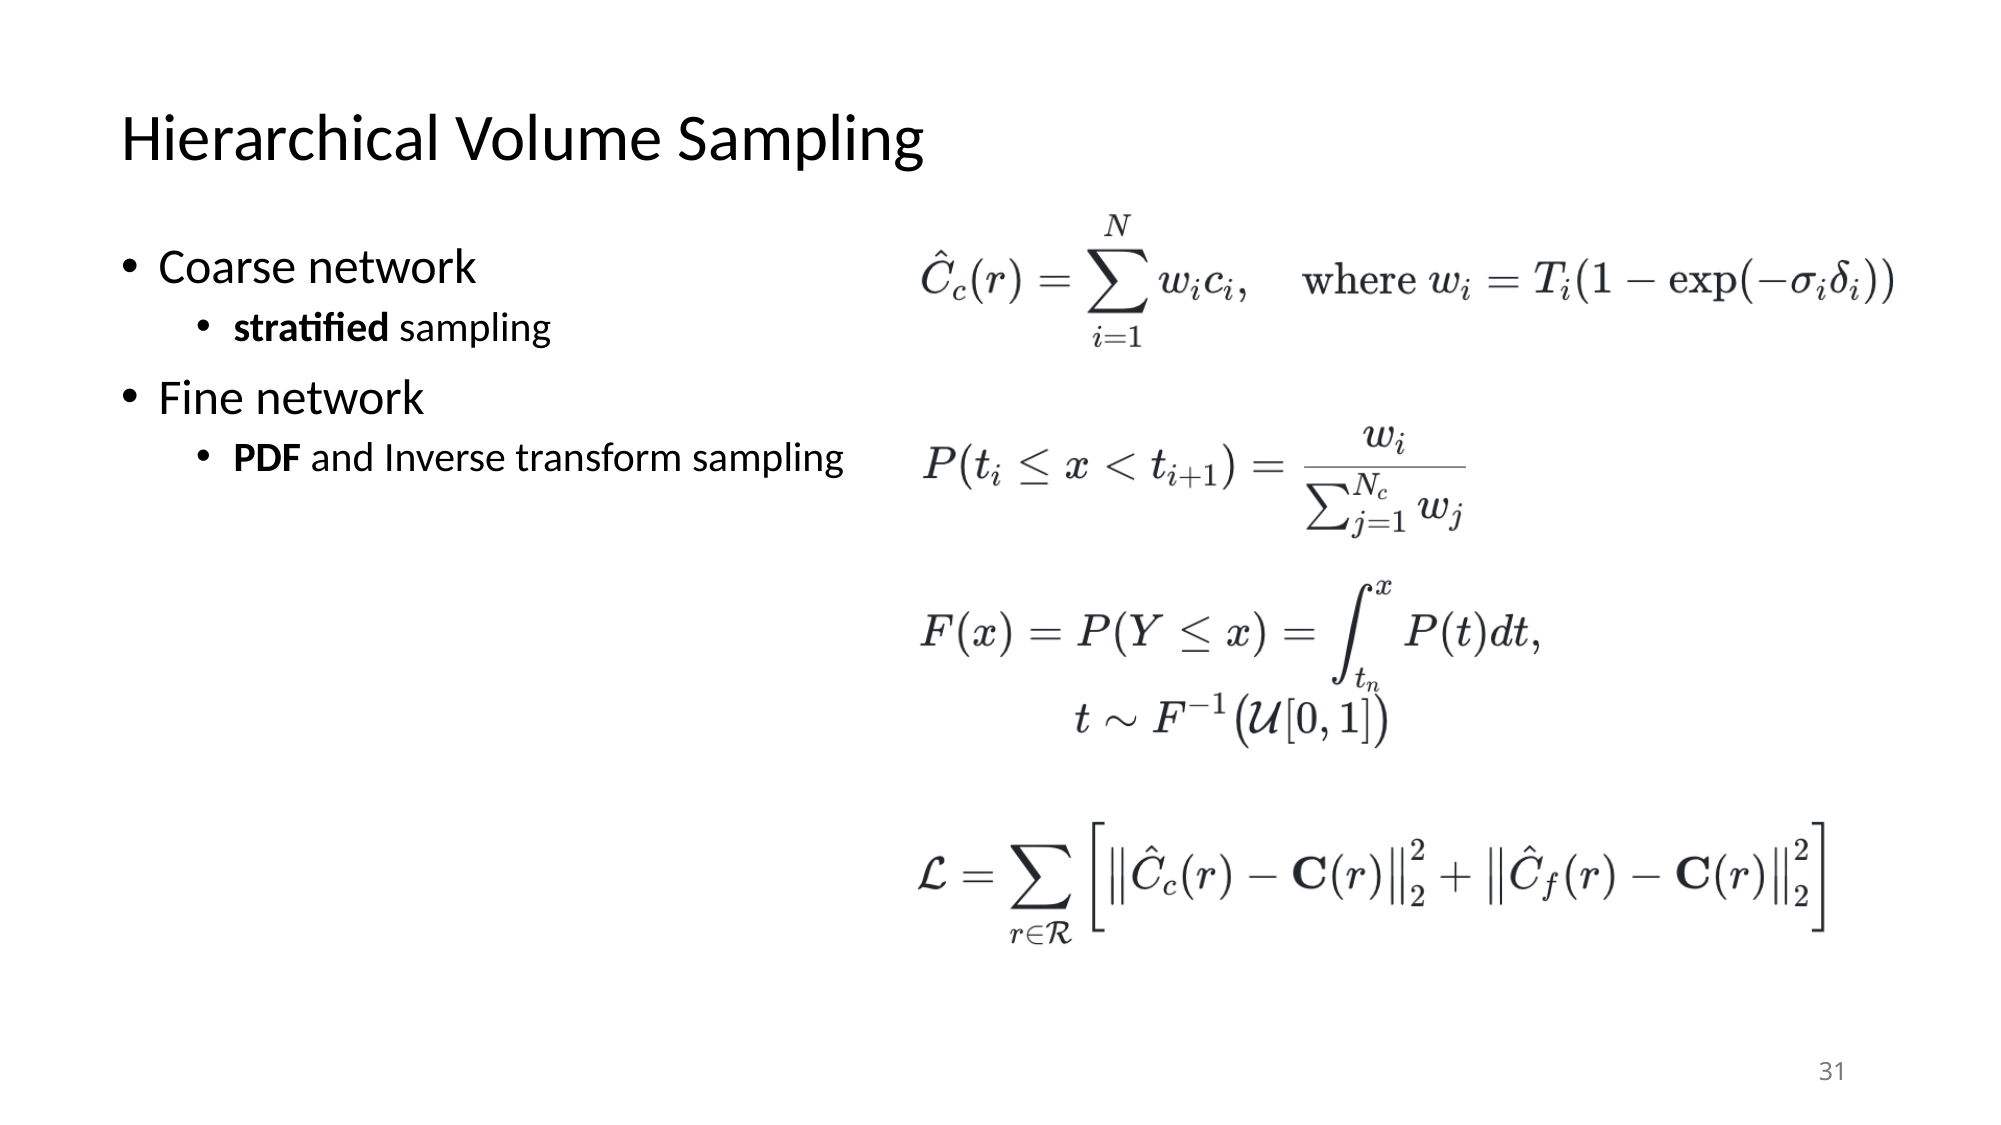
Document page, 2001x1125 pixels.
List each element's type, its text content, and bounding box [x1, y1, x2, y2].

text_box Hierarchical Volume Sampling [105, 61, 1831, 217]
slide_number 31 [1412, 1042, 1863, 1103]
picture [897, 800, 1863, 962]
picture [877, 184, 1917, 376]
picture [897, 394, 1516, 556]
list Coarse network stratified sampling Fine network PDF and Inverse transform sampling [106, 233, 1831, 658]
picture [876, 563, 1584, 771]
